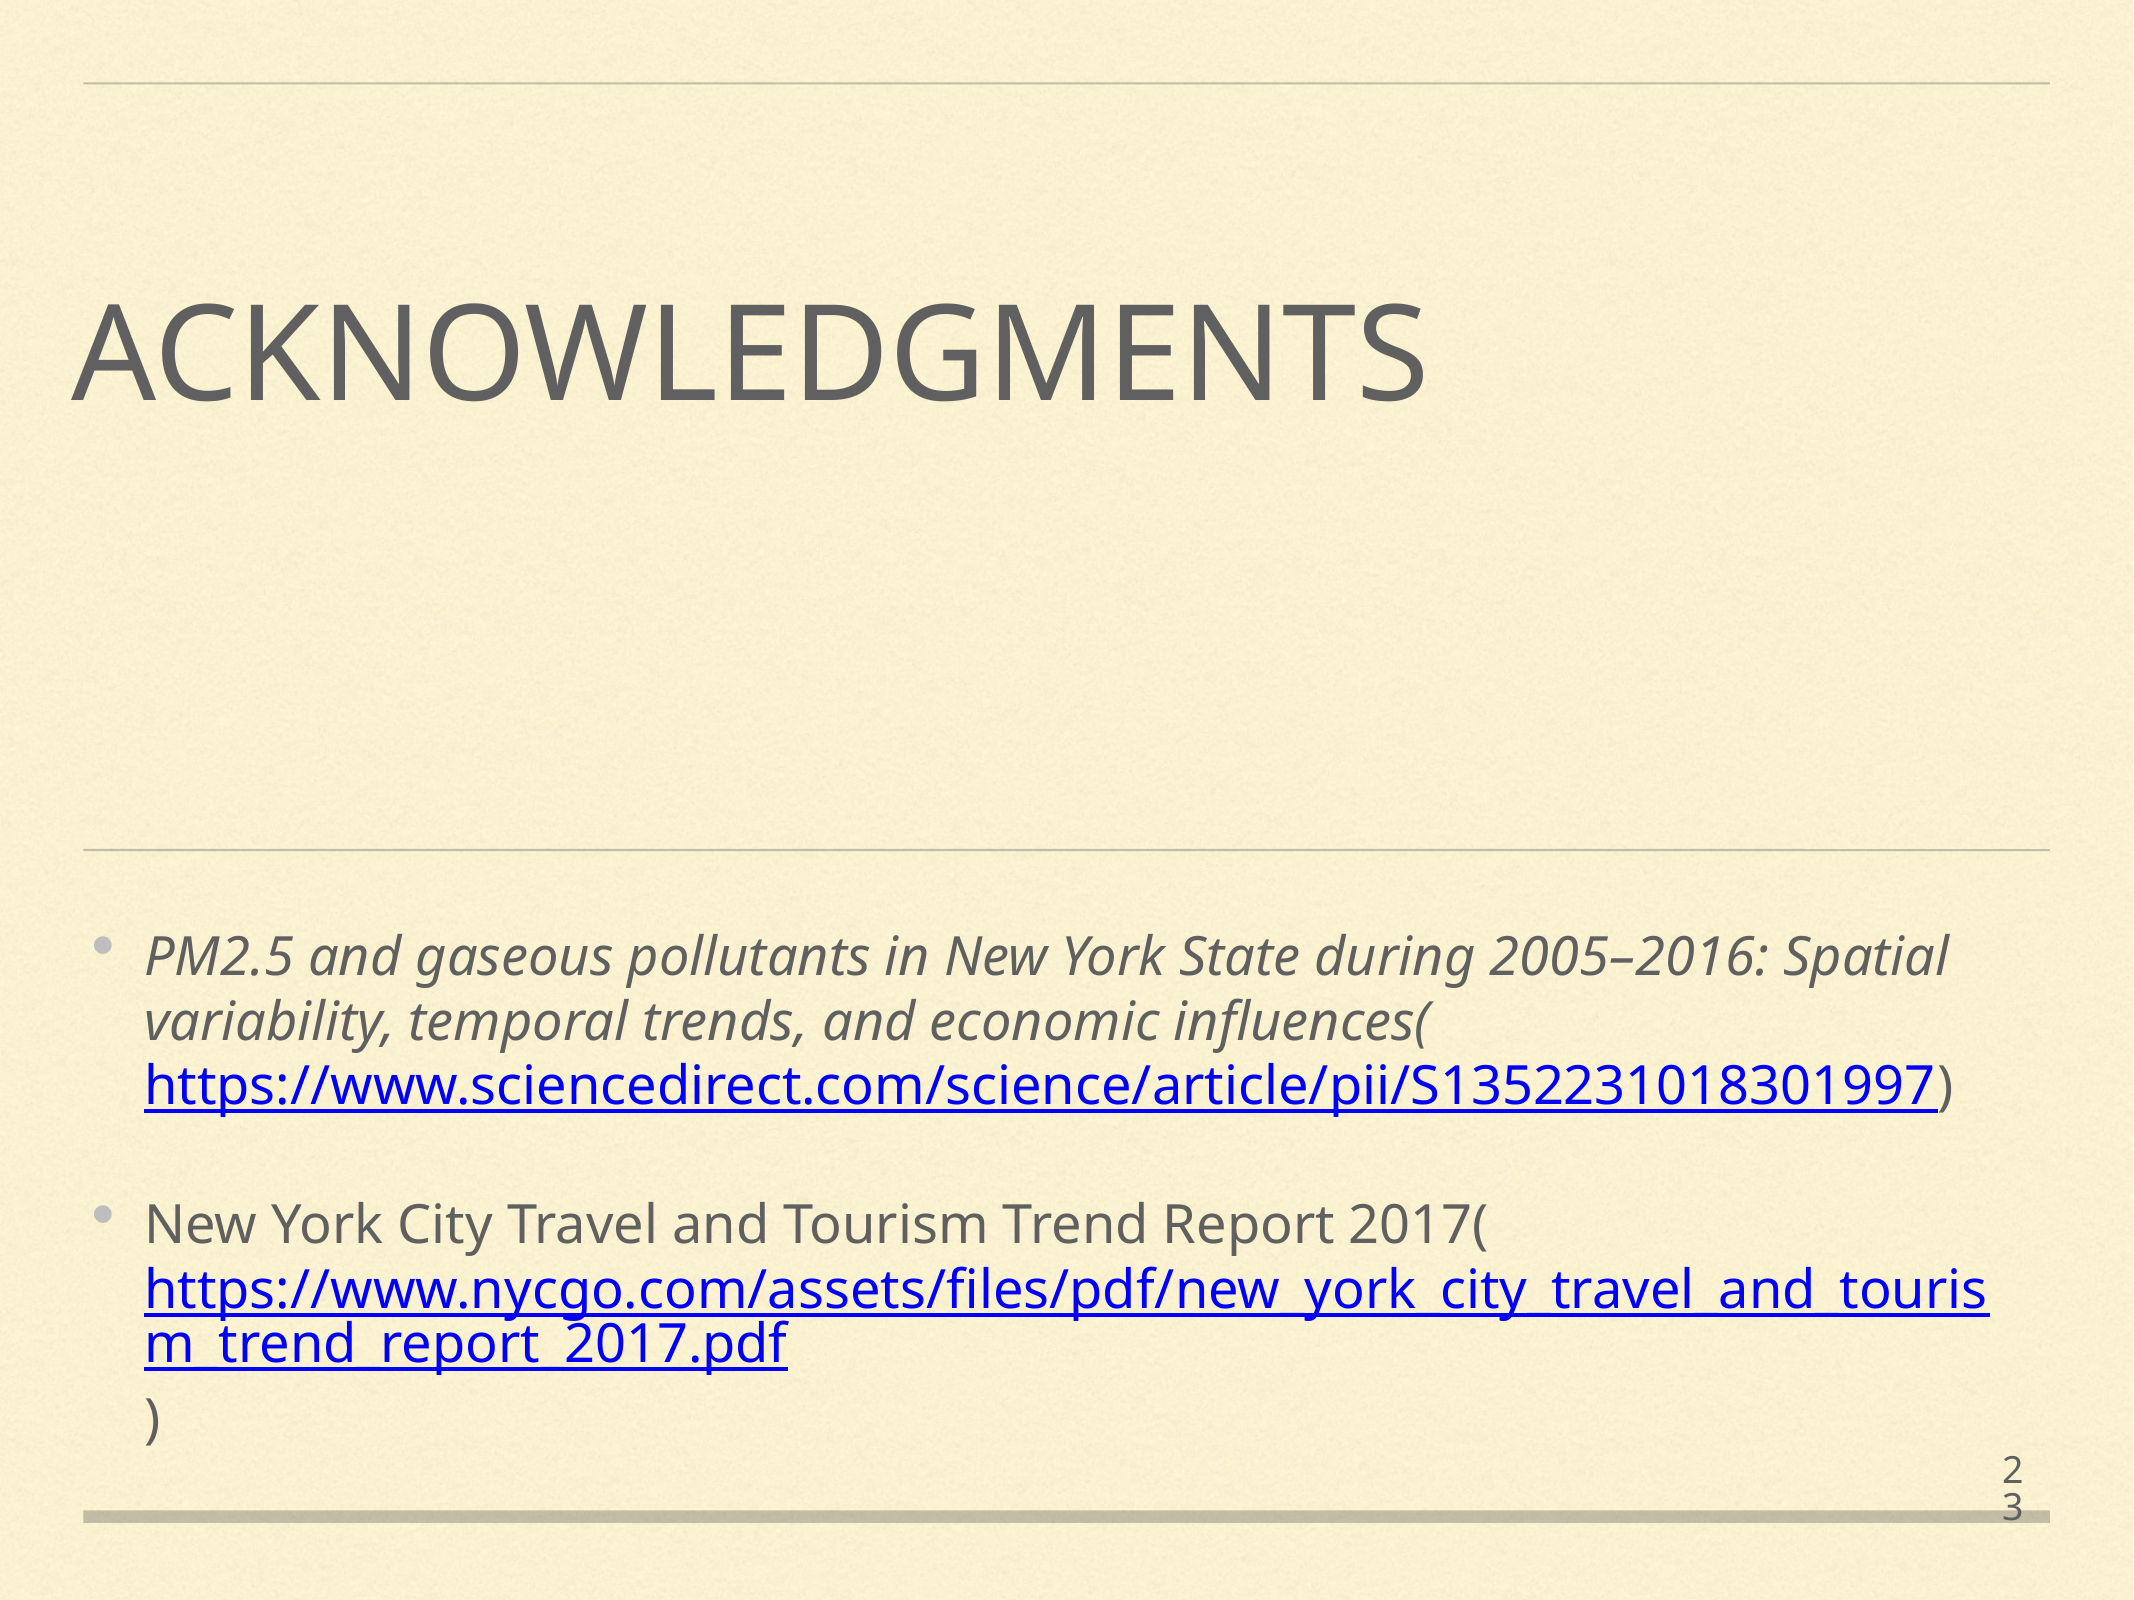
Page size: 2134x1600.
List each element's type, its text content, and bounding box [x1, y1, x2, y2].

subtitle PM2.5 and gaseous pollutants in New York State during 2005–2016: Spatial variability, temporal trends, and economic influences( https://www.sciencedirect.com/science/article/pii/S1352231018301997) New York City Travel and Tourism Trend Report 2017(https://www.nycgo.com/assets/files/pdf/new_york_city_travel_and_tourism_trend_report_2017.pdf) [82, 911, 2011, 1426]
picture [0, 0, 2134, 1600]
slide_number 23 [1993, 1436, 2051, 1499]
title Acknowledgments [63, 103, 2031, 438]
